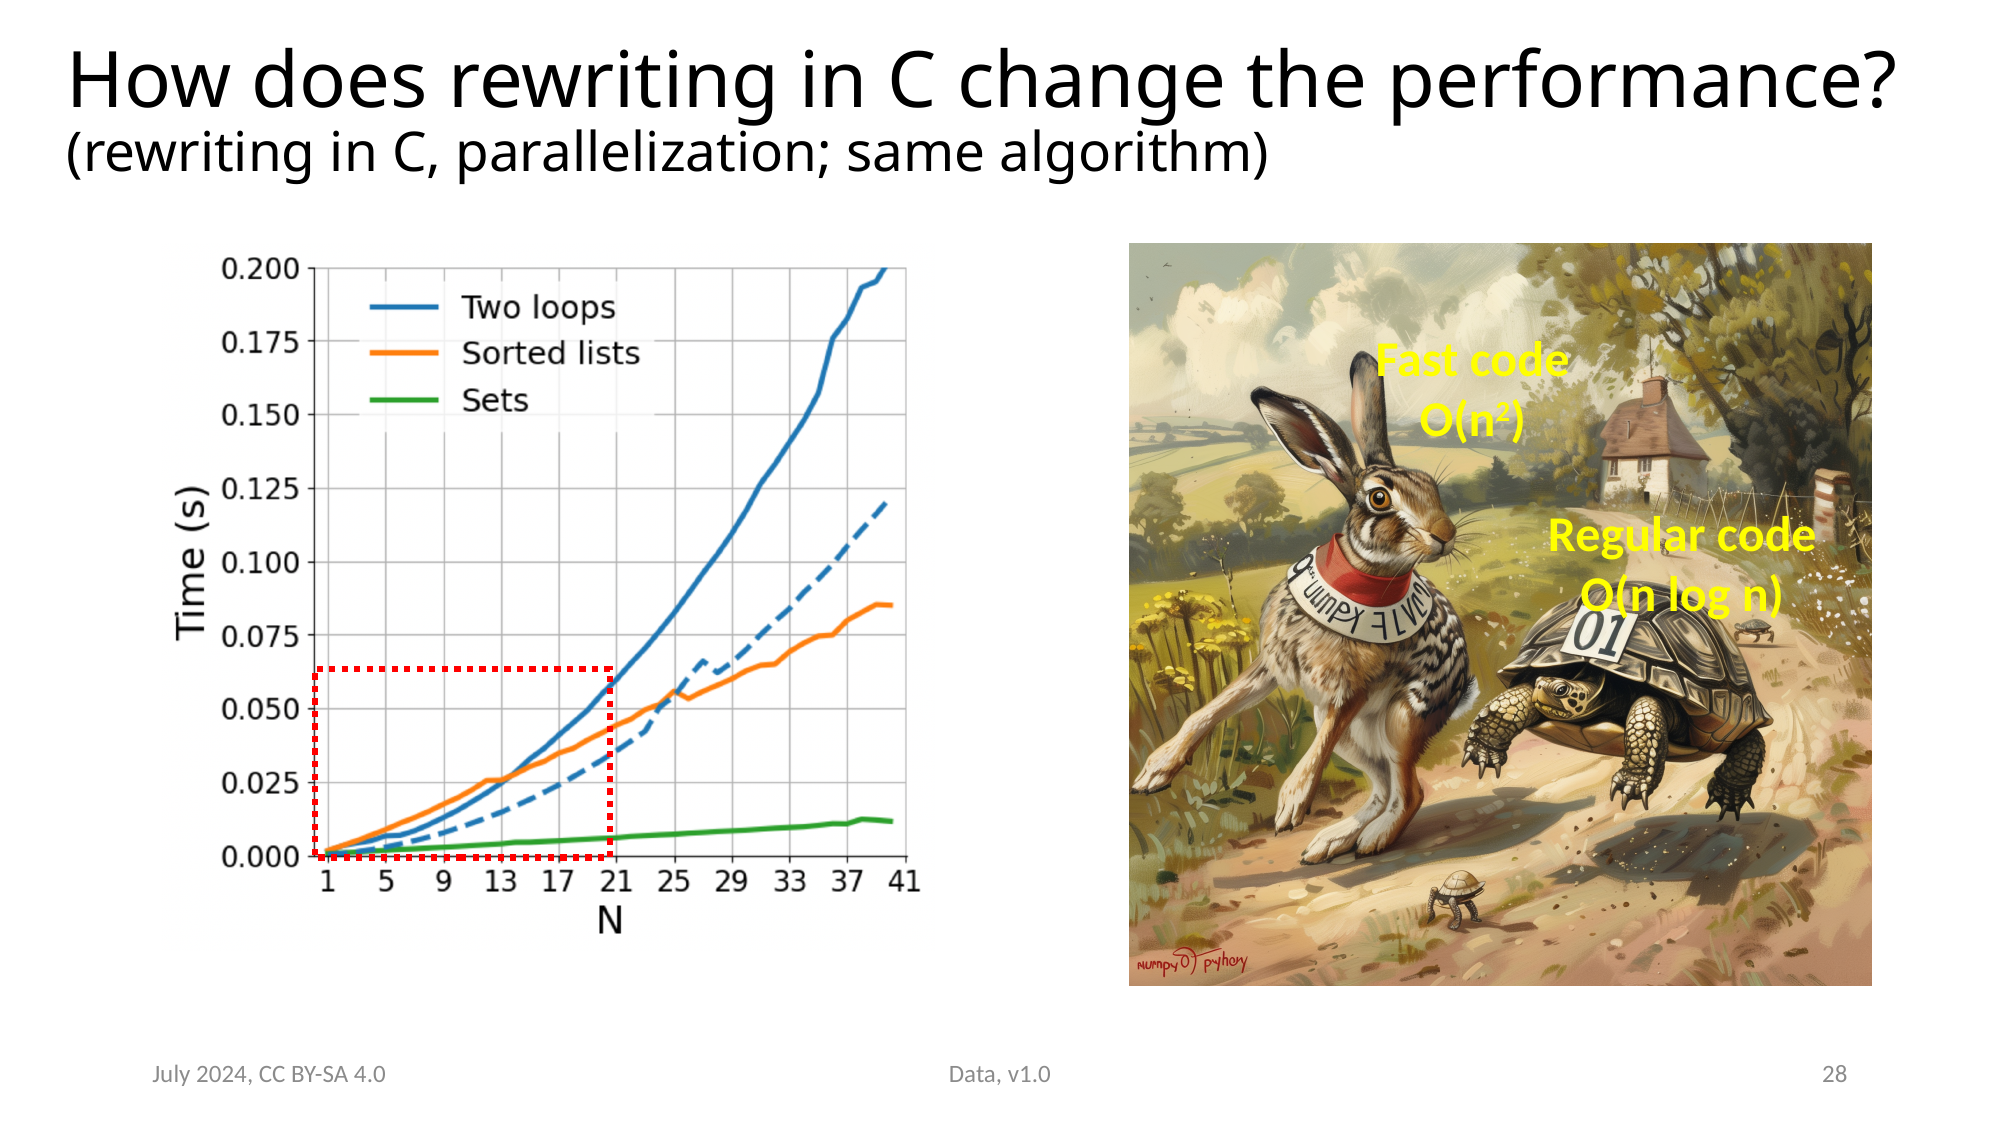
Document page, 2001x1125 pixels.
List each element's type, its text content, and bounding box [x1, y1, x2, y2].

picture [161, 243, 935, 951]
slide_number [137, 1042, 588, 1103]
picture [1129, 243, 1872, 986]
slide_number 28 [1412, 1042, 1863, 1103]
footer Data, v1.0 [662, 1042, 1338, 1103]
title How does rewriting in C change the performance? (rewriting in C, parallelization; same algorithm) [66, 37, 1922, 186]
